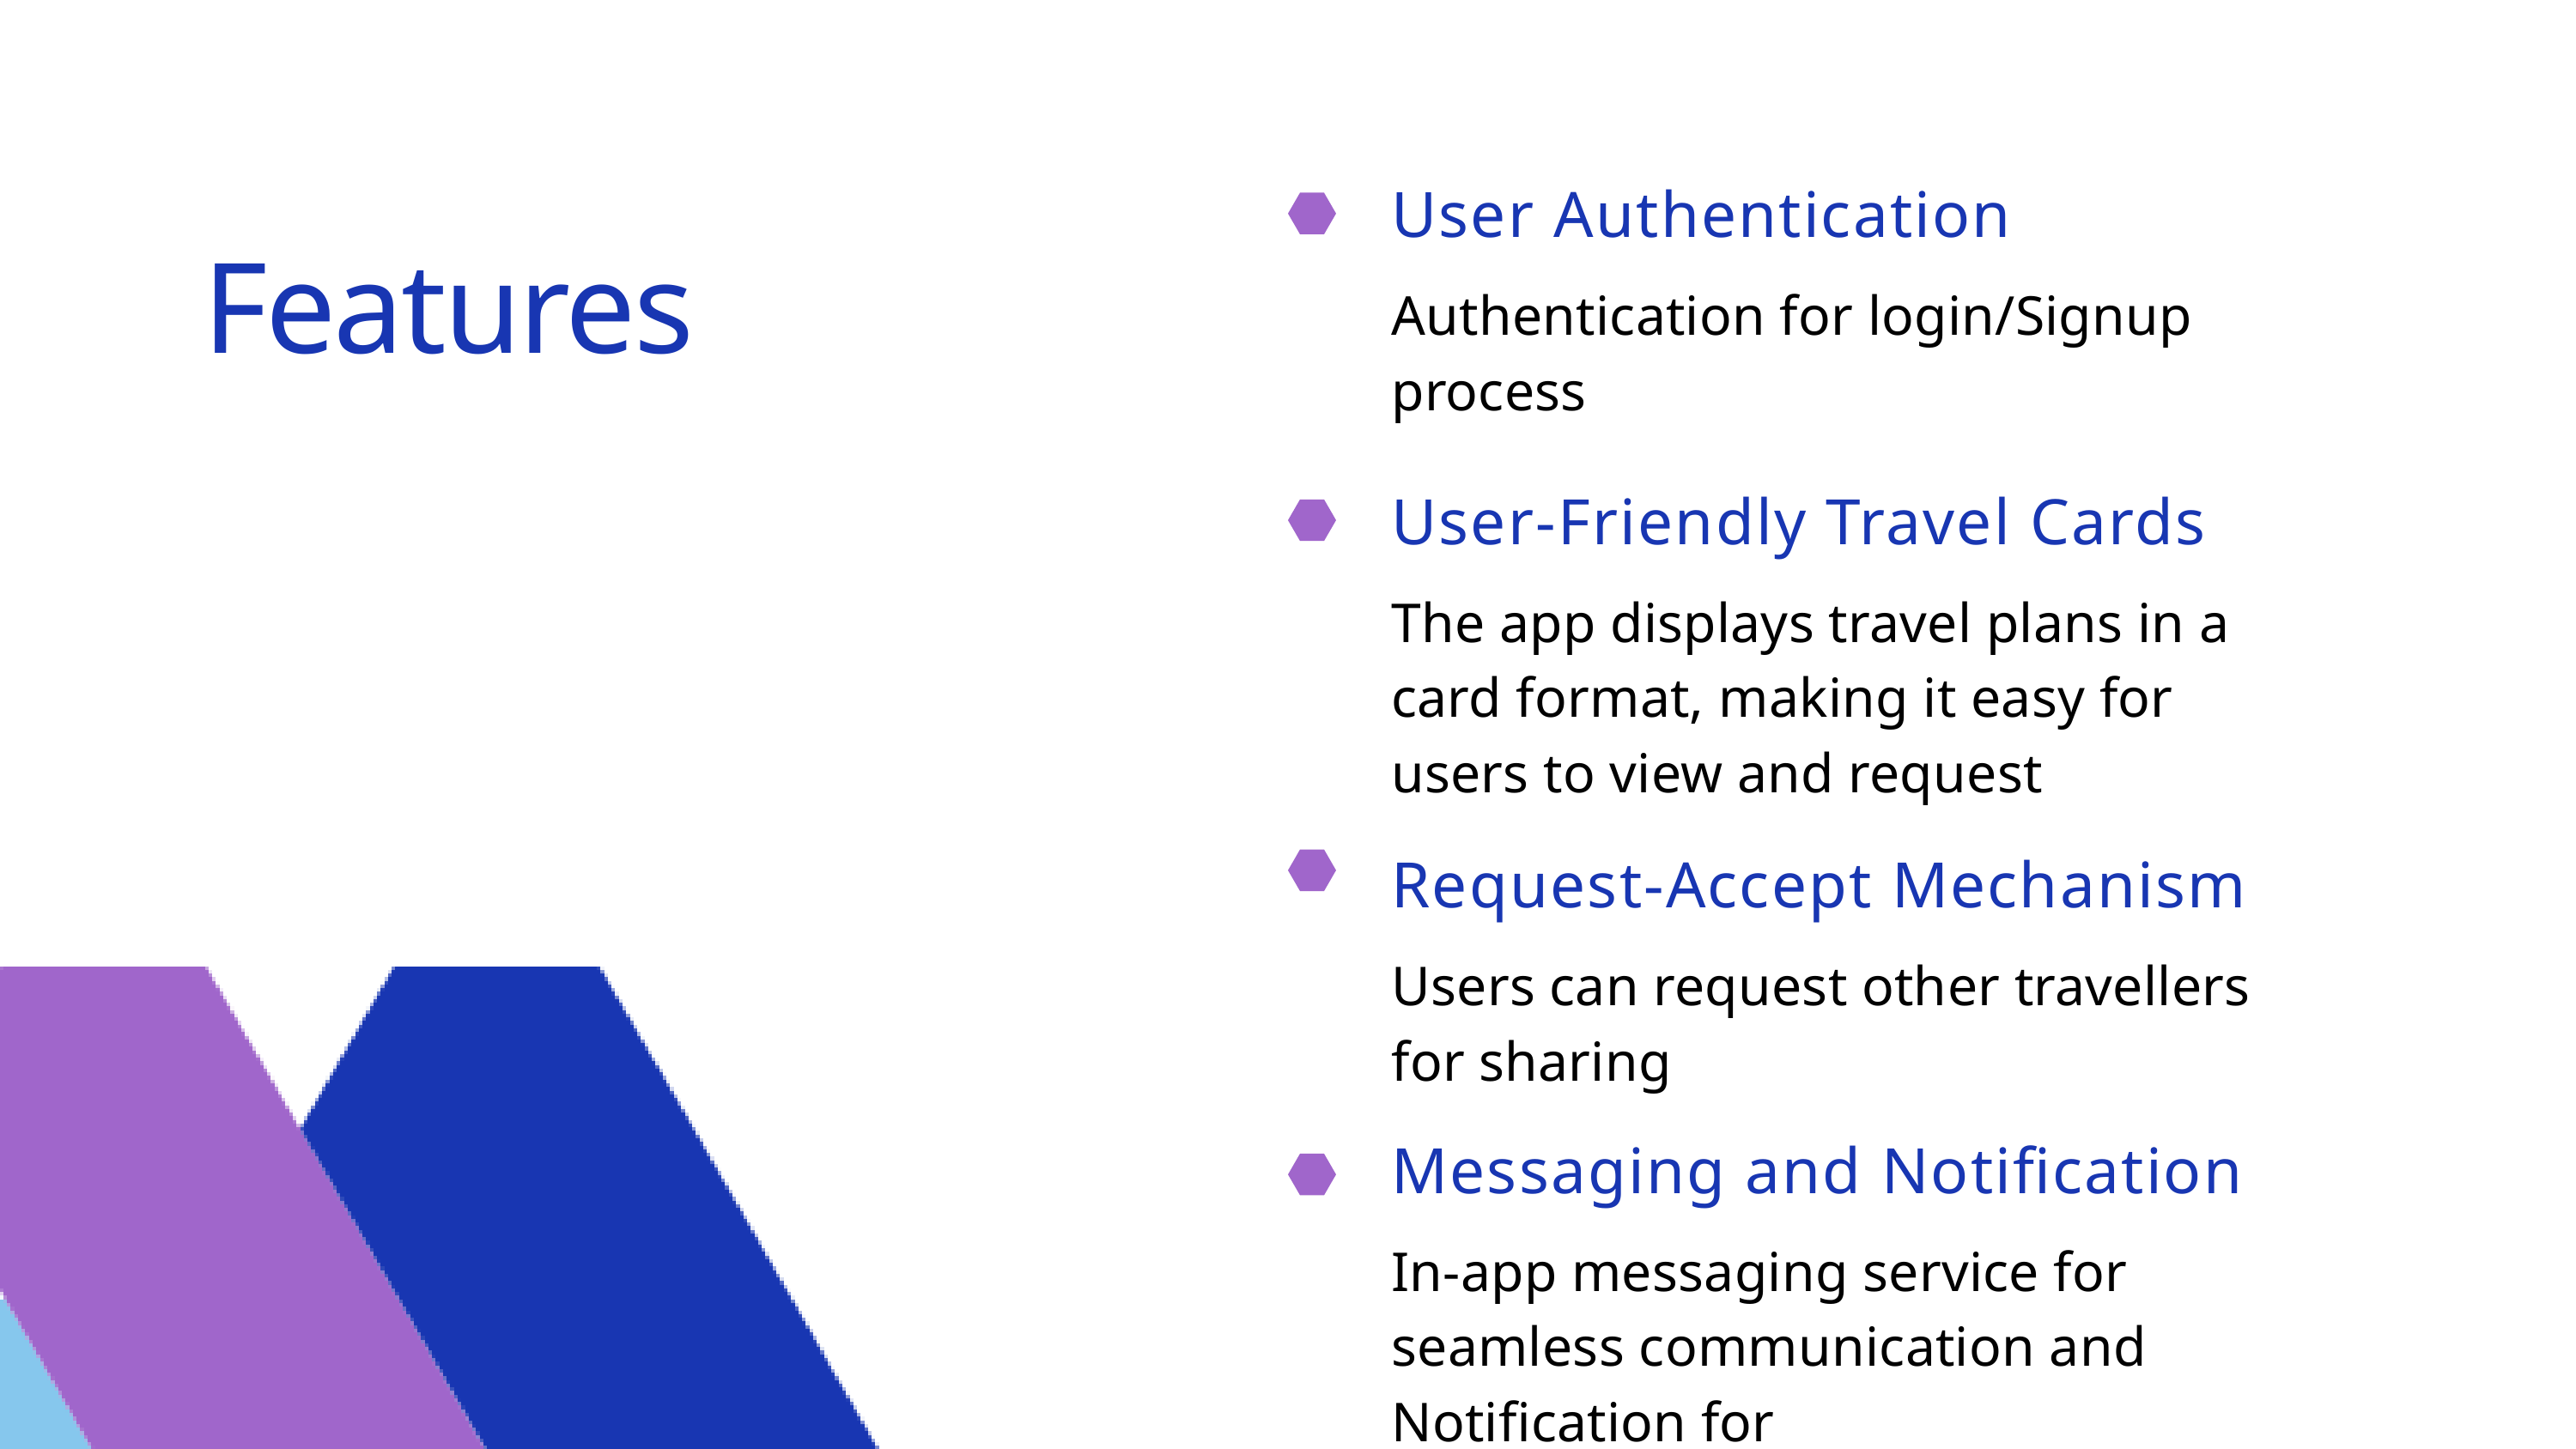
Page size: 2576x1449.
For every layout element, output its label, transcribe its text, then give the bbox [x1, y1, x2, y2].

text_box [1391, 175, 2325, 418]
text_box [1287, 1153, 1337, 1196]
text_box Features [203, 203, 932, 379]
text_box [1391, 482, 2325, 800]
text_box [1287, 849, 1337, 892]
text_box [1391, 846, 2325, 1088]
text_box [0, 967, 890, 1449]
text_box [1287, 192, 1337, 235]
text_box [1391, 1131, 2325, 1449]
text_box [1287, 499, 1337, 542]
